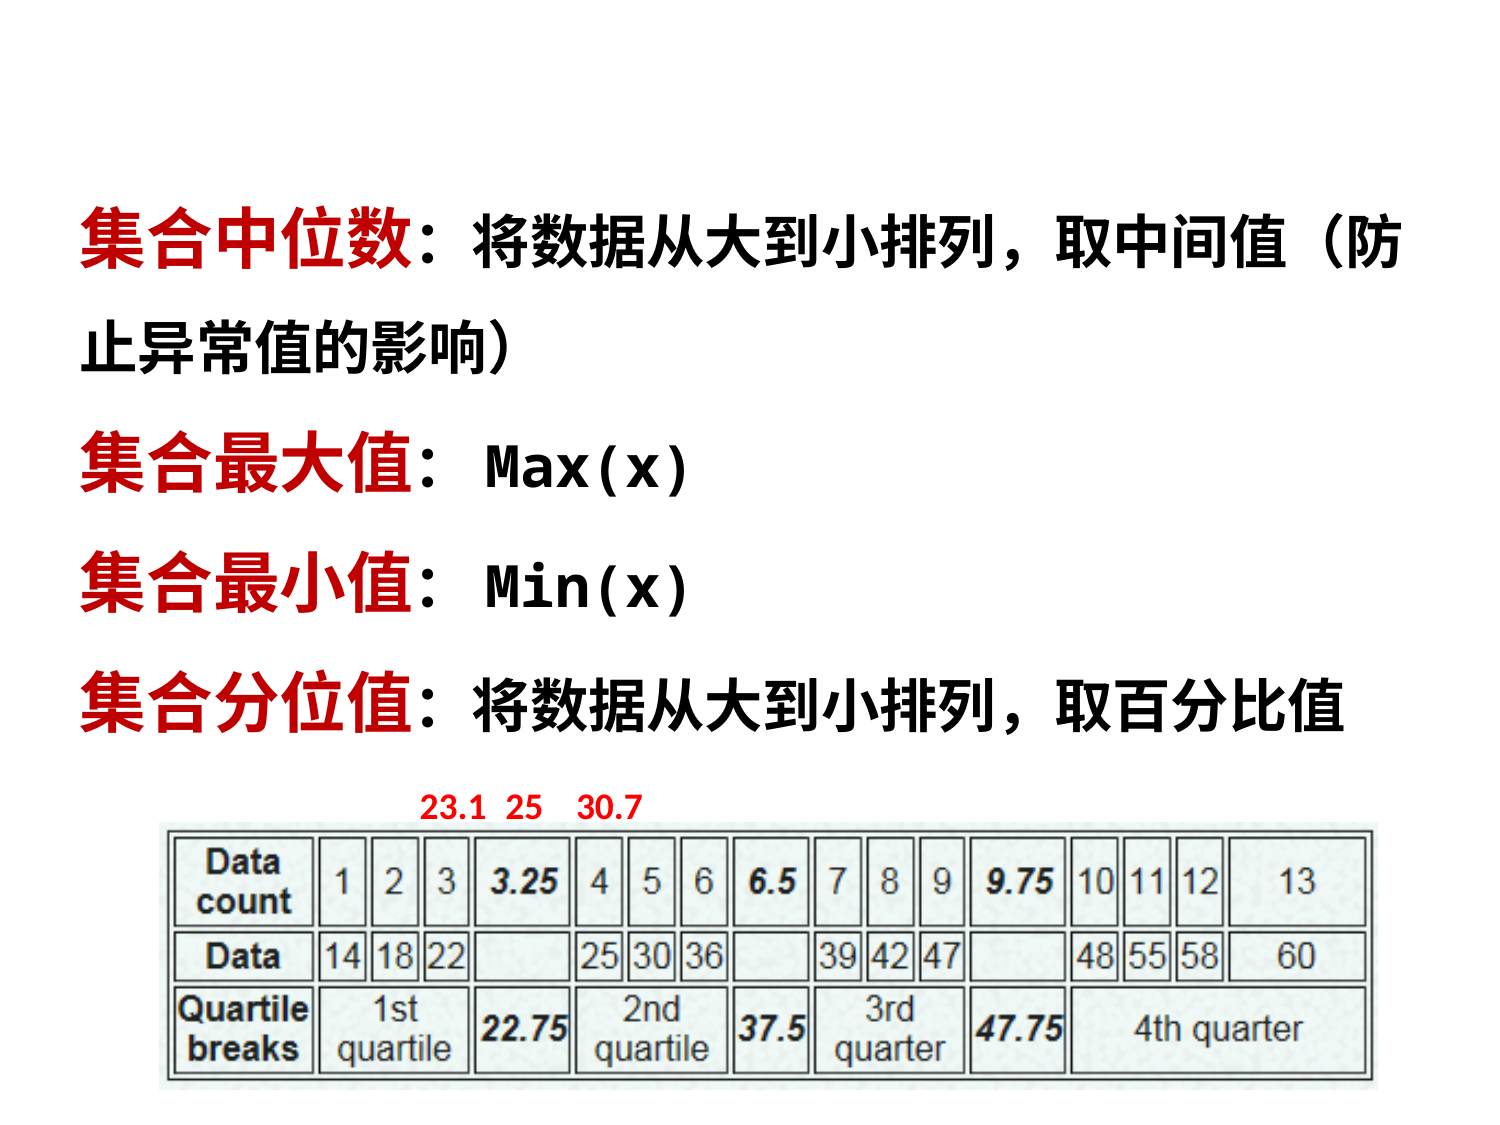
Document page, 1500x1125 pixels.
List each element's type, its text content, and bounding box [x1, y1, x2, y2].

text_box 25 [490, 775, 559, 820]
text_box 23.1 [404, 775, 490, 820]
text_box 30.7 [561, 775, 658, 820]
text_box 集合中位数：将数据从大到小排列，取中间值（防止异常值的影响） 集合最大值：Max(x) 集合最小值：Min(x) 集合分位值：将数据从大到小排列，取百分比值 [64, 149, 1424, 749]
picture [159, 822, 1378, 1090]
